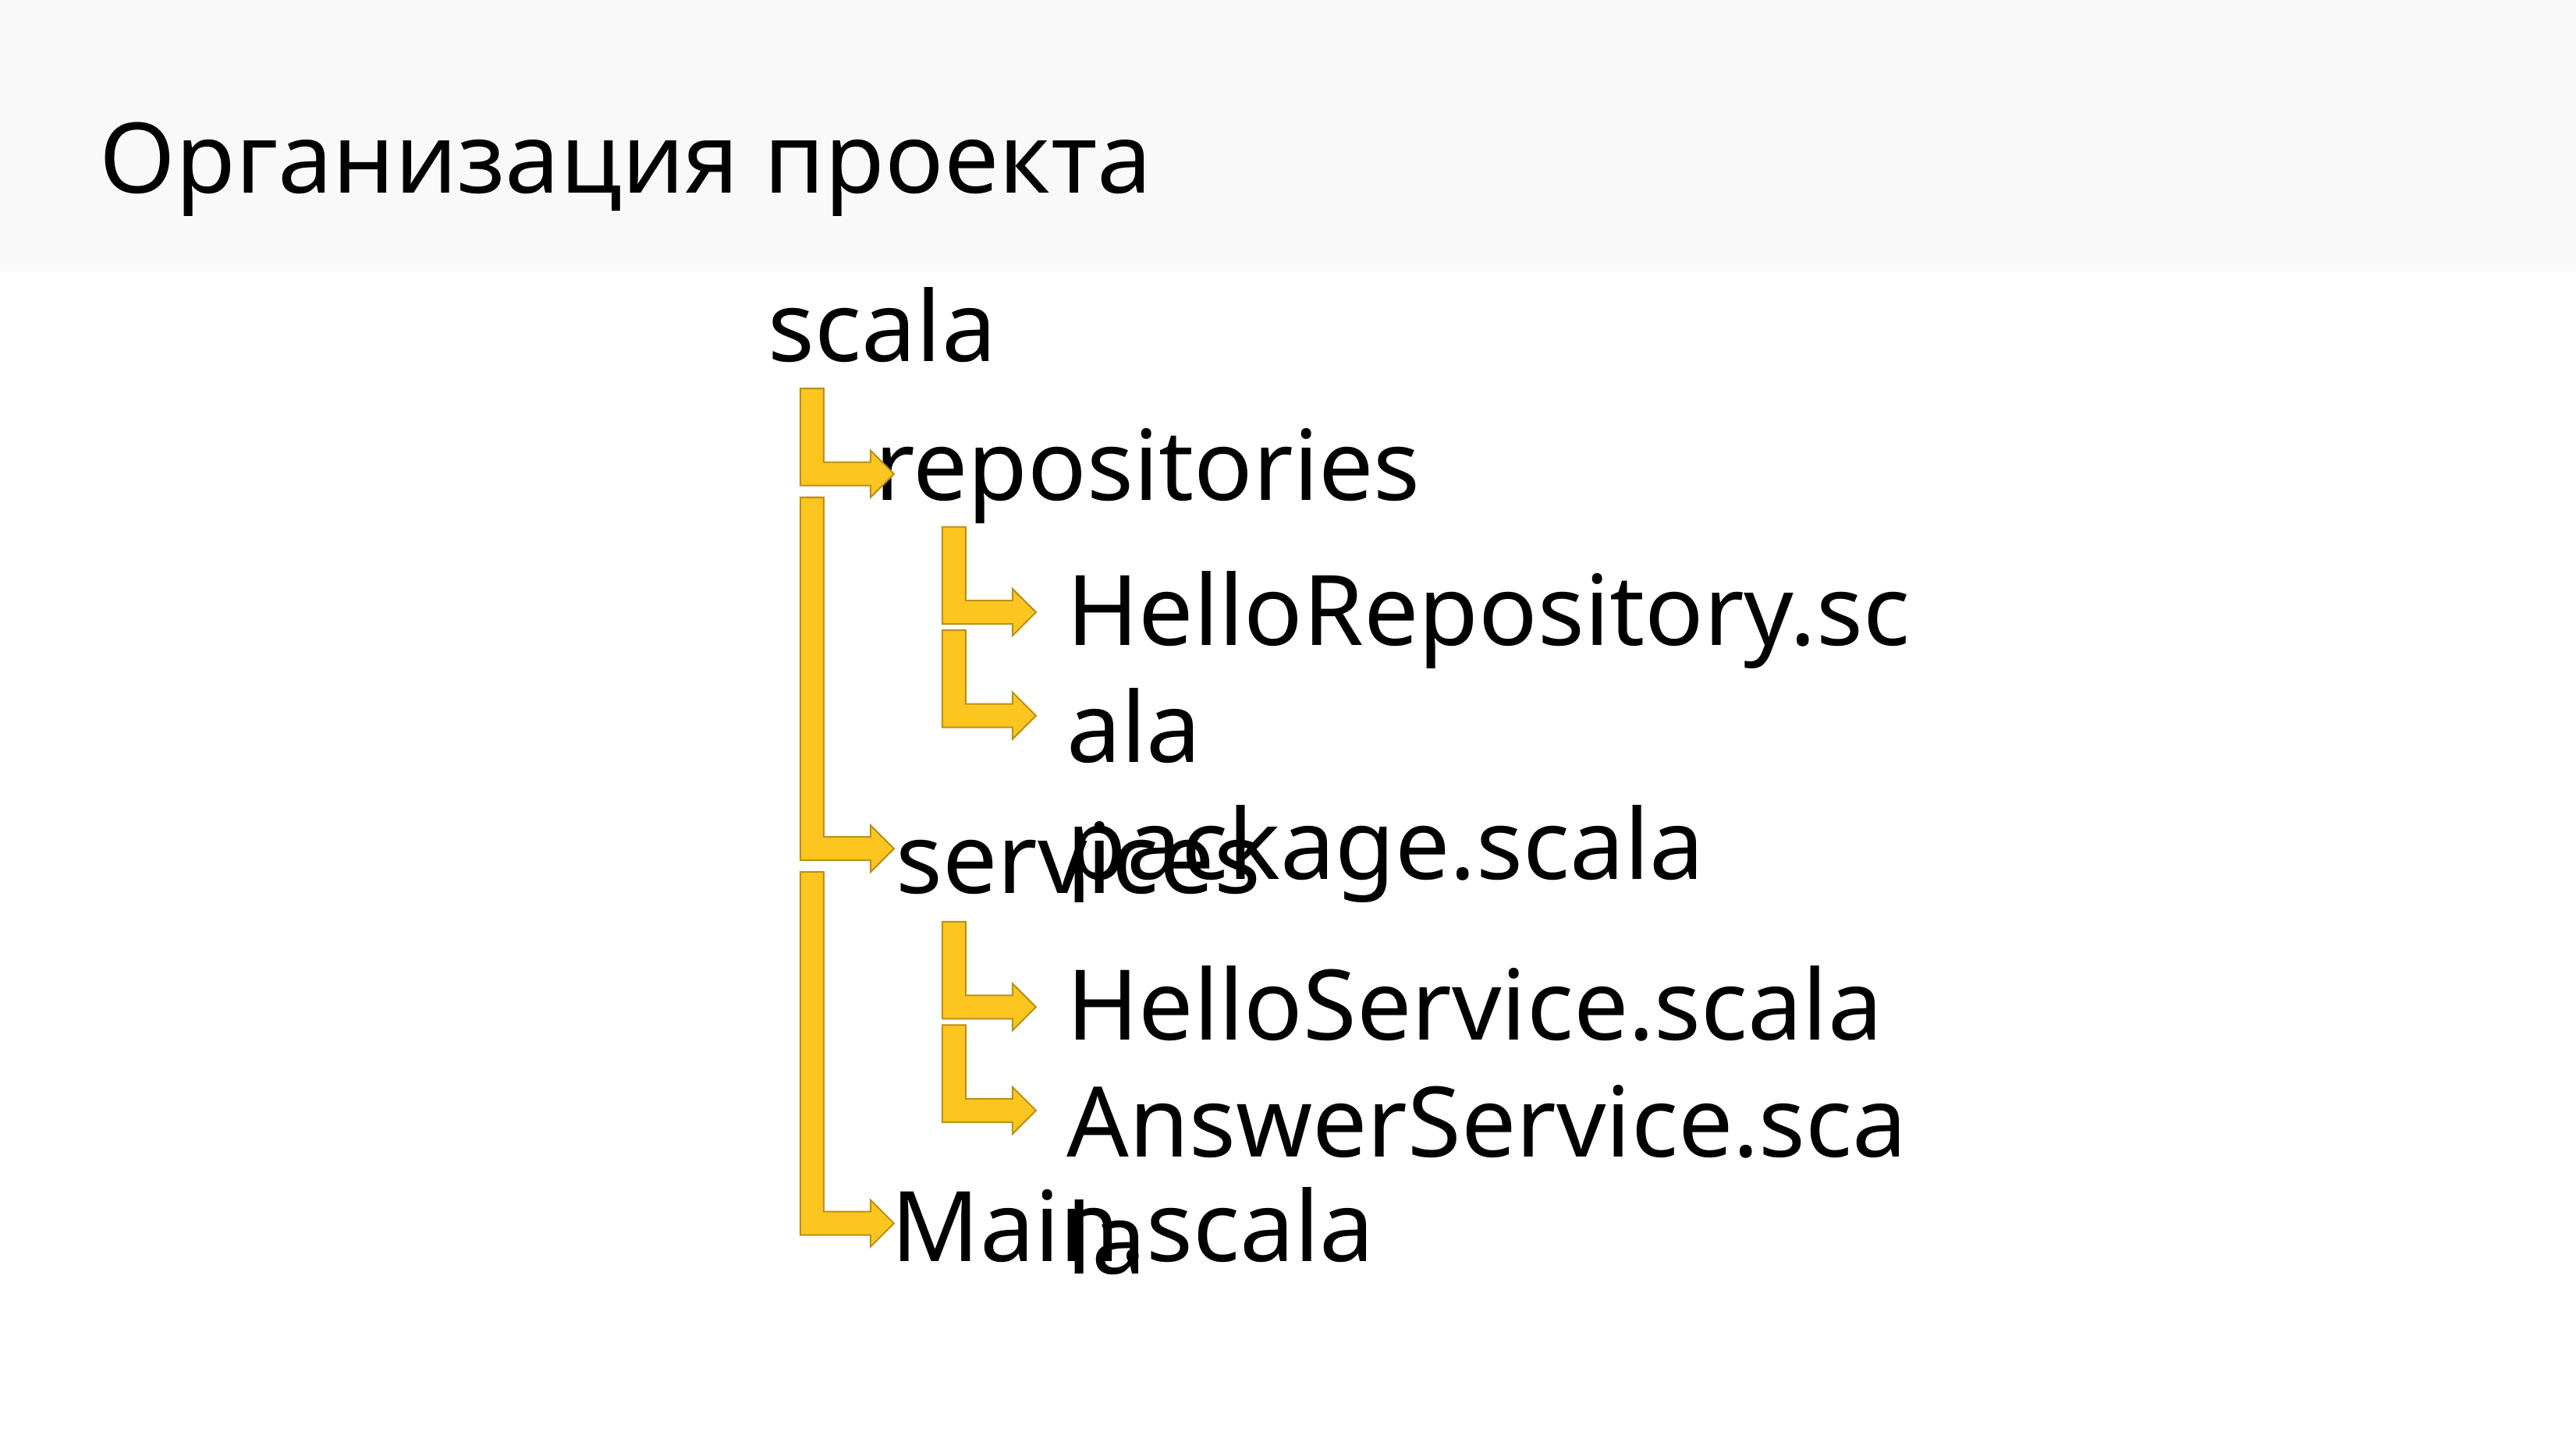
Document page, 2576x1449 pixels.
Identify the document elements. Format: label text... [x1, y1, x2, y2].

text_box [799, 496, 896, 874]
text_box [799, 388, 896, 500]
text_box [941, 920, 1038, 1033]
text_box scala [756, 258, 1009, 388]
text_box Main.scala [879, 1158, 1386, 1287]
text_box [941, 629, 1038, 742]
text_box [941, 1024, 1038, 1136]
text_box HelloRepository.scala package.scala [1055, 541, 1975, 905]
text_box services [884, 789, 1273, 919]
list Организация проекта [86, 81, 2290, 227]
text_box [799, 871, 879, 1249]
text_box repositories [863, 396, 1433, 526]
text_box [941, 526, 1038, 638]
text_box HelloService.scala AnswerService.scala [1055, 936, 1928, 1299]
